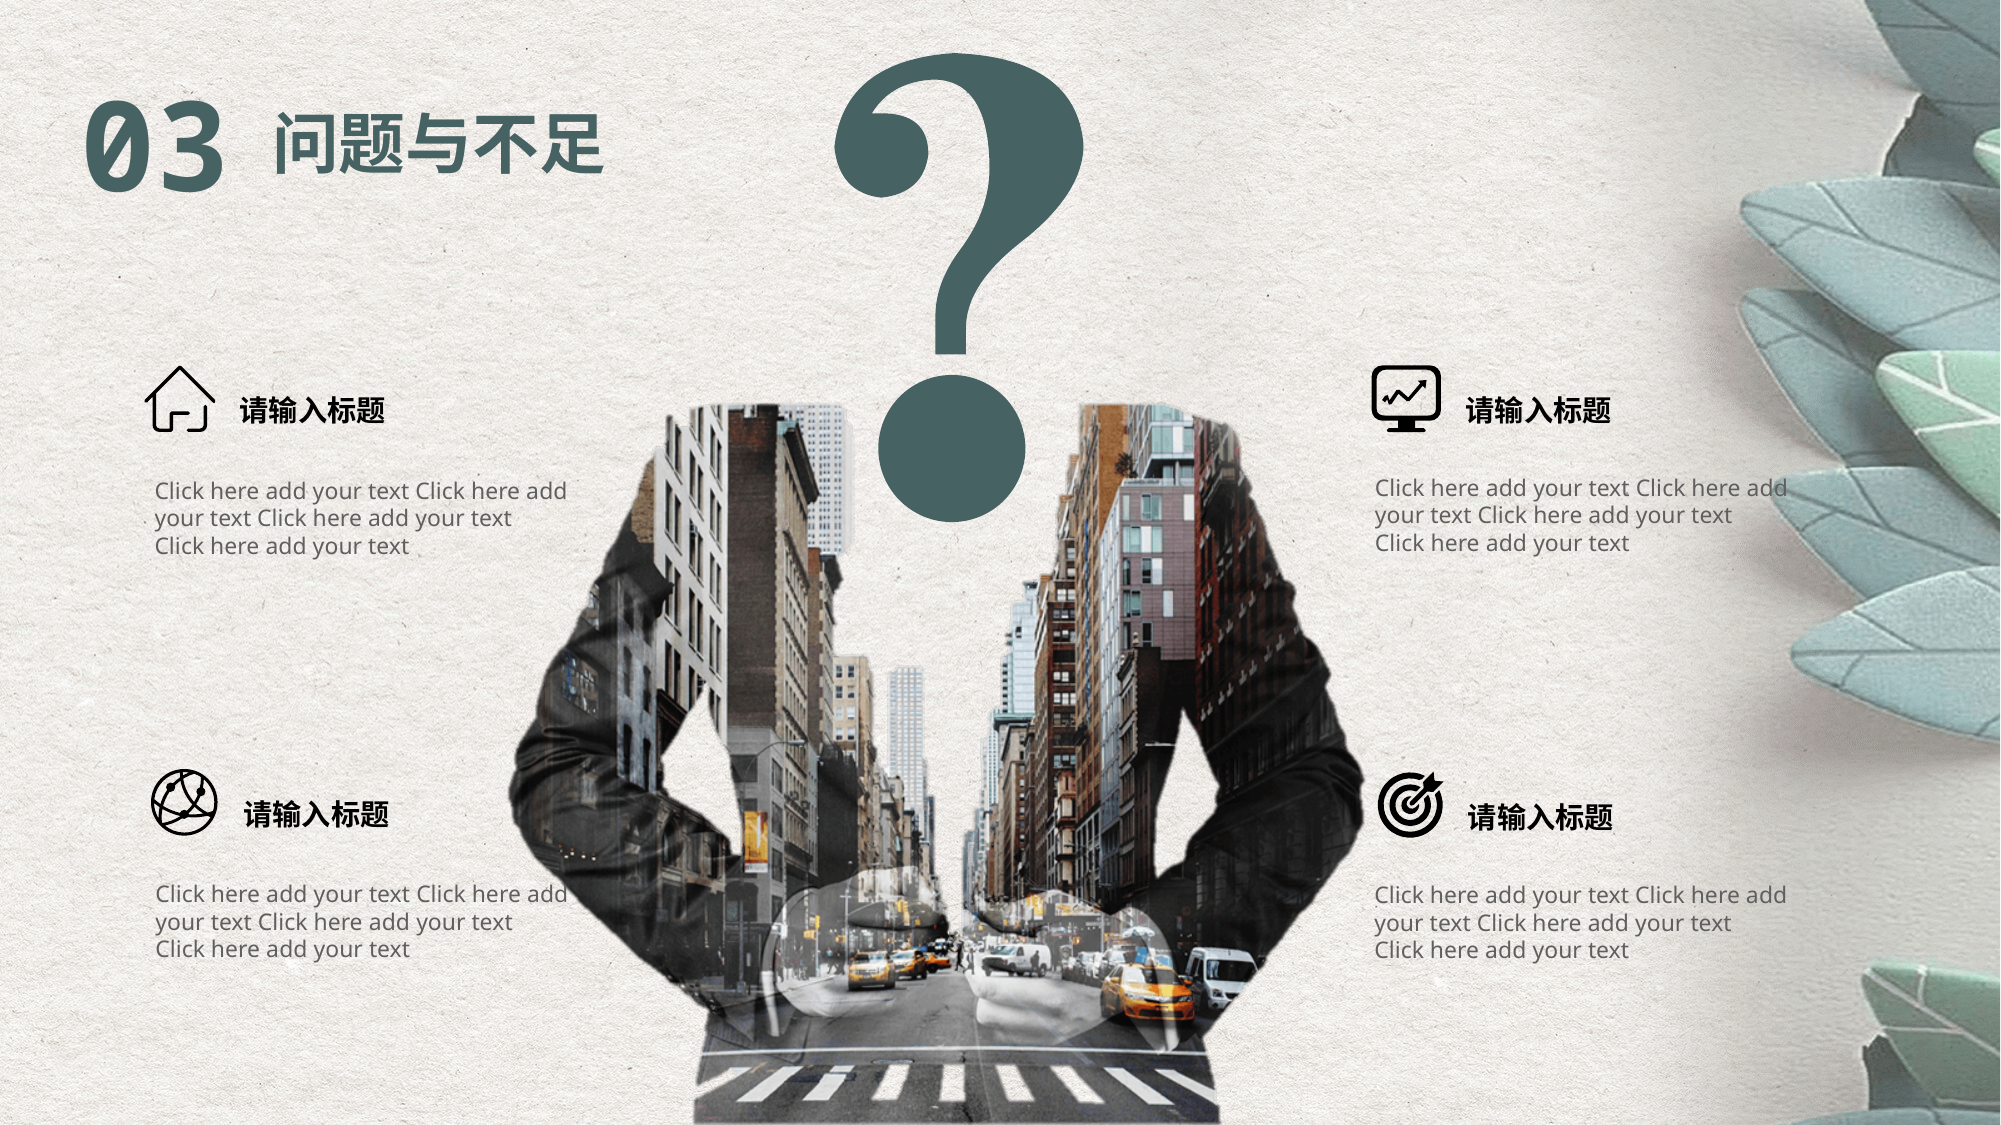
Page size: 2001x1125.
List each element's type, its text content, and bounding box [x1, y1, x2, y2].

text_box 问题与不足 [257, 94, 622, 189]
text_box Click here add your text Click here add your text Click here add your text Click here add your text [140, 872, 476, 970]
text_box [833, 52, 1085, 356]
text_box 请输入标题 [1453, 792, 1630, 842]
text_box 03 [65, 58, 245, 224]
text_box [878, 374, 1026, 523]
text_box Click here add your text Click here add your text Click here add your text Click here add your text [1421, 873, 1838, 971]
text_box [1374, 769, 1447, 841]
text_box 请输入标题 [1451, 384, 1628, 435]
text_box 请输入标题 [225, 384, 402, 435]
text_box Click here add your text Click here add your text Click here add your text Click here add your text [1421, 465, 1838, 563]
text_box [151, 769, 218, 836]
text_box [1372, 365, 1441, 421]
text_box 请输入标题 [228, 788, 405, 839]
text_box Click here add your text Click here add your text Click here add your text Click here add your text [139, 468, 476, 567]
text_box [144, 365, 216, 432]
picture [0, 0, 2001, 1125]
